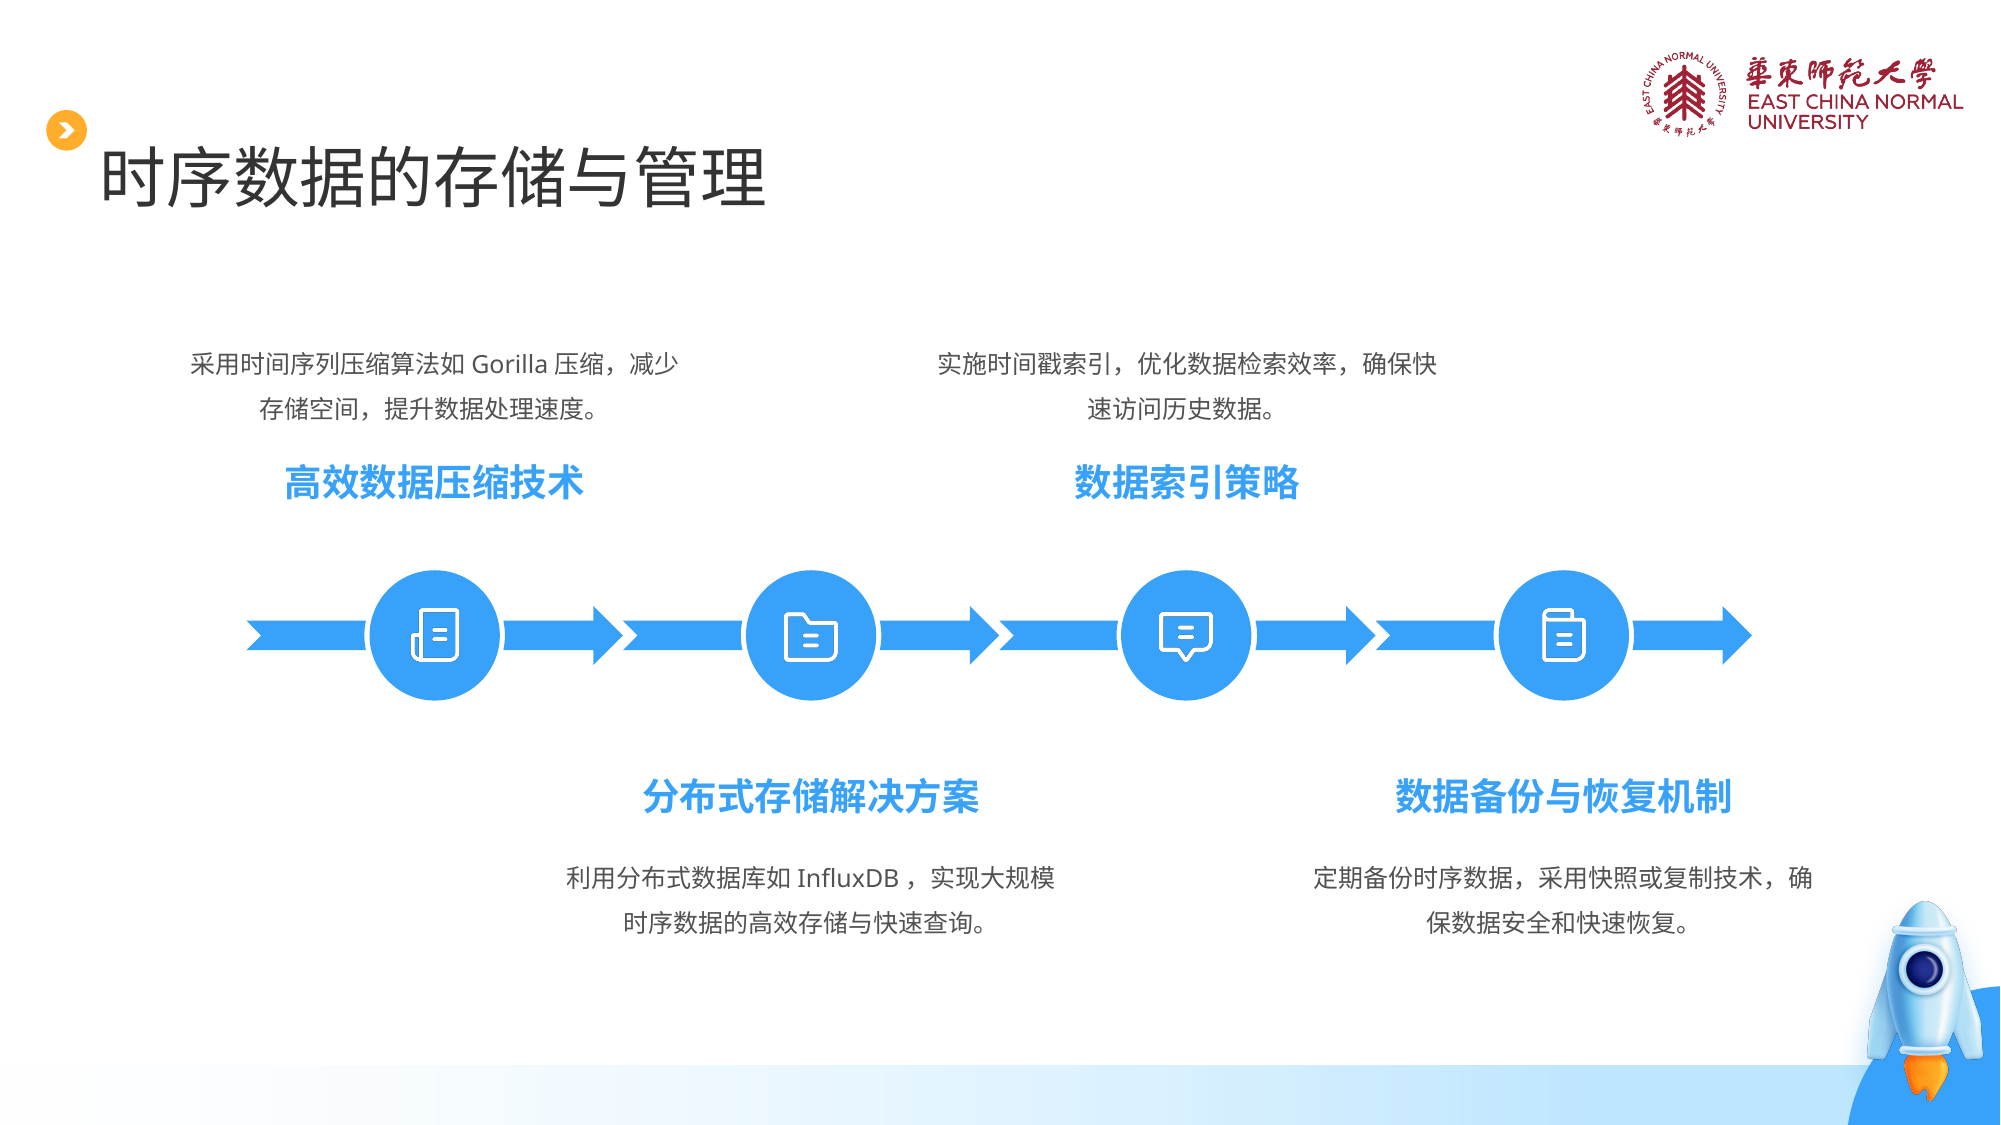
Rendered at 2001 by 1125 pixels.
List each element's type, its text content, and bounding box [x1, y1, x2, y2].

title 时序数据的存储与管理 [99, 99, 1900, 216]
text_box 利用分布式数据库如InfluxDB，实现大规模时序数据的高效存储与快速查询。 [556, 847, 1066, 1040]
text_box [620, 619, 744, 652]
text_box 数据索引策略 [932, 452, 1443, 505]
text_box 定期备份时序数据，采用快照或复制技术，确保数据安全和快速恢复。 [1308, 847, 1819, 1040]
text_box [244, 619, 368, 652]
text_box [996, 619, 1120, 652]
picture [1630, 41, 1978, 146]
text_box [1254, 603, 1378, 668]
text_box 分布式存储解决方案 [556, 766, 1066, 819]
text_box [878, 603, 1001, 668]
text_box 实施时间戳索引，优化数据检索效率，确保快速访问历史数据。 [932, 231, 1443, 423]
text_box [1373, 619, 1497, 652]
text_box [744, 569, 878, 702]
text_box 数据备份与恢复机制 [1308, 766, 1819, 819]
text_box [1497, 569, 1631, 702]
text_box [368, 569, 501, 702]
picture [1537, 608, 1591, 662]
text_box [501, 603, 625, 668]
text_box [1630, 603, 1754, 668]
text_box [1120, 569, 1253, 702]
text_box 高效数据压缩技术 [179, 452, 690, 505]
picture [1159, 610, 1213, 664]
picture [407, 608, 462, 662]
picture [1859, 901, 1992, 1101]
picture [784, 610, 838, 664]
text_box 采用时间序列压缩算法如Gorilla压缩，减少存储空间，提升数据处理速度。 [179, 231, 690, 424]
